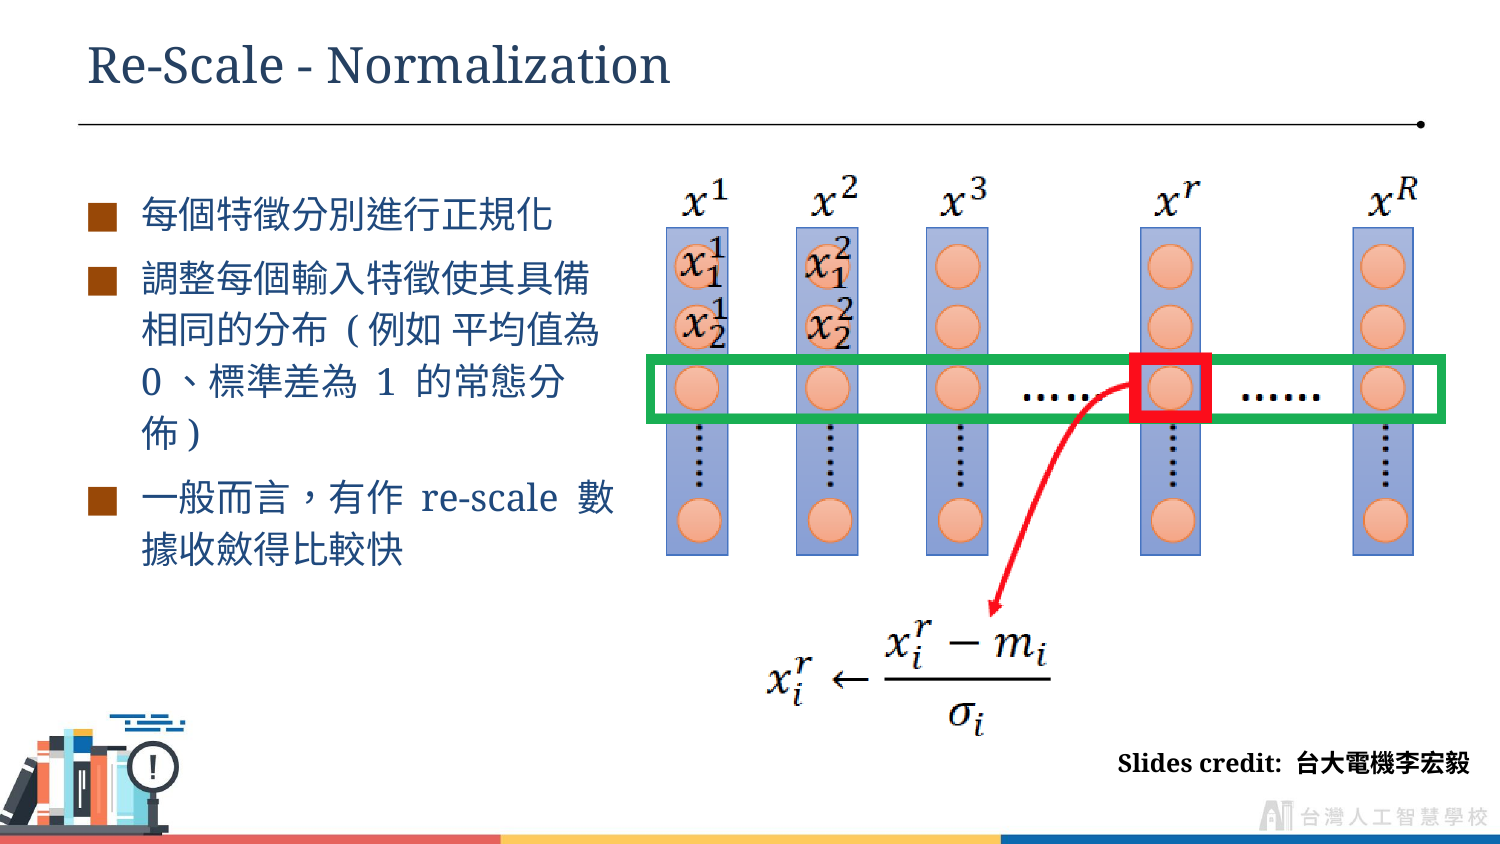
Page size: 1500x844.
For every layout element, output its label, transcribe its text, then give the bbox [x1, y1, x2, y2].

list 每個特徵分別進行正規化 調整每個輸入特徵使其具備相同的分布 (例如 平均值為 0、標準差為 1 的常態分佈) 一般而言，有作 re-scale 數據收斂得比較快 [51, 168, 629, 730]
text_box Slides credit: 台大電機李宏毅 [1103, 750, 1485, 785]
picture [0, 0, 1500, 844]
title Re-Scale - Normalization [72, 18, 1409, 117]
